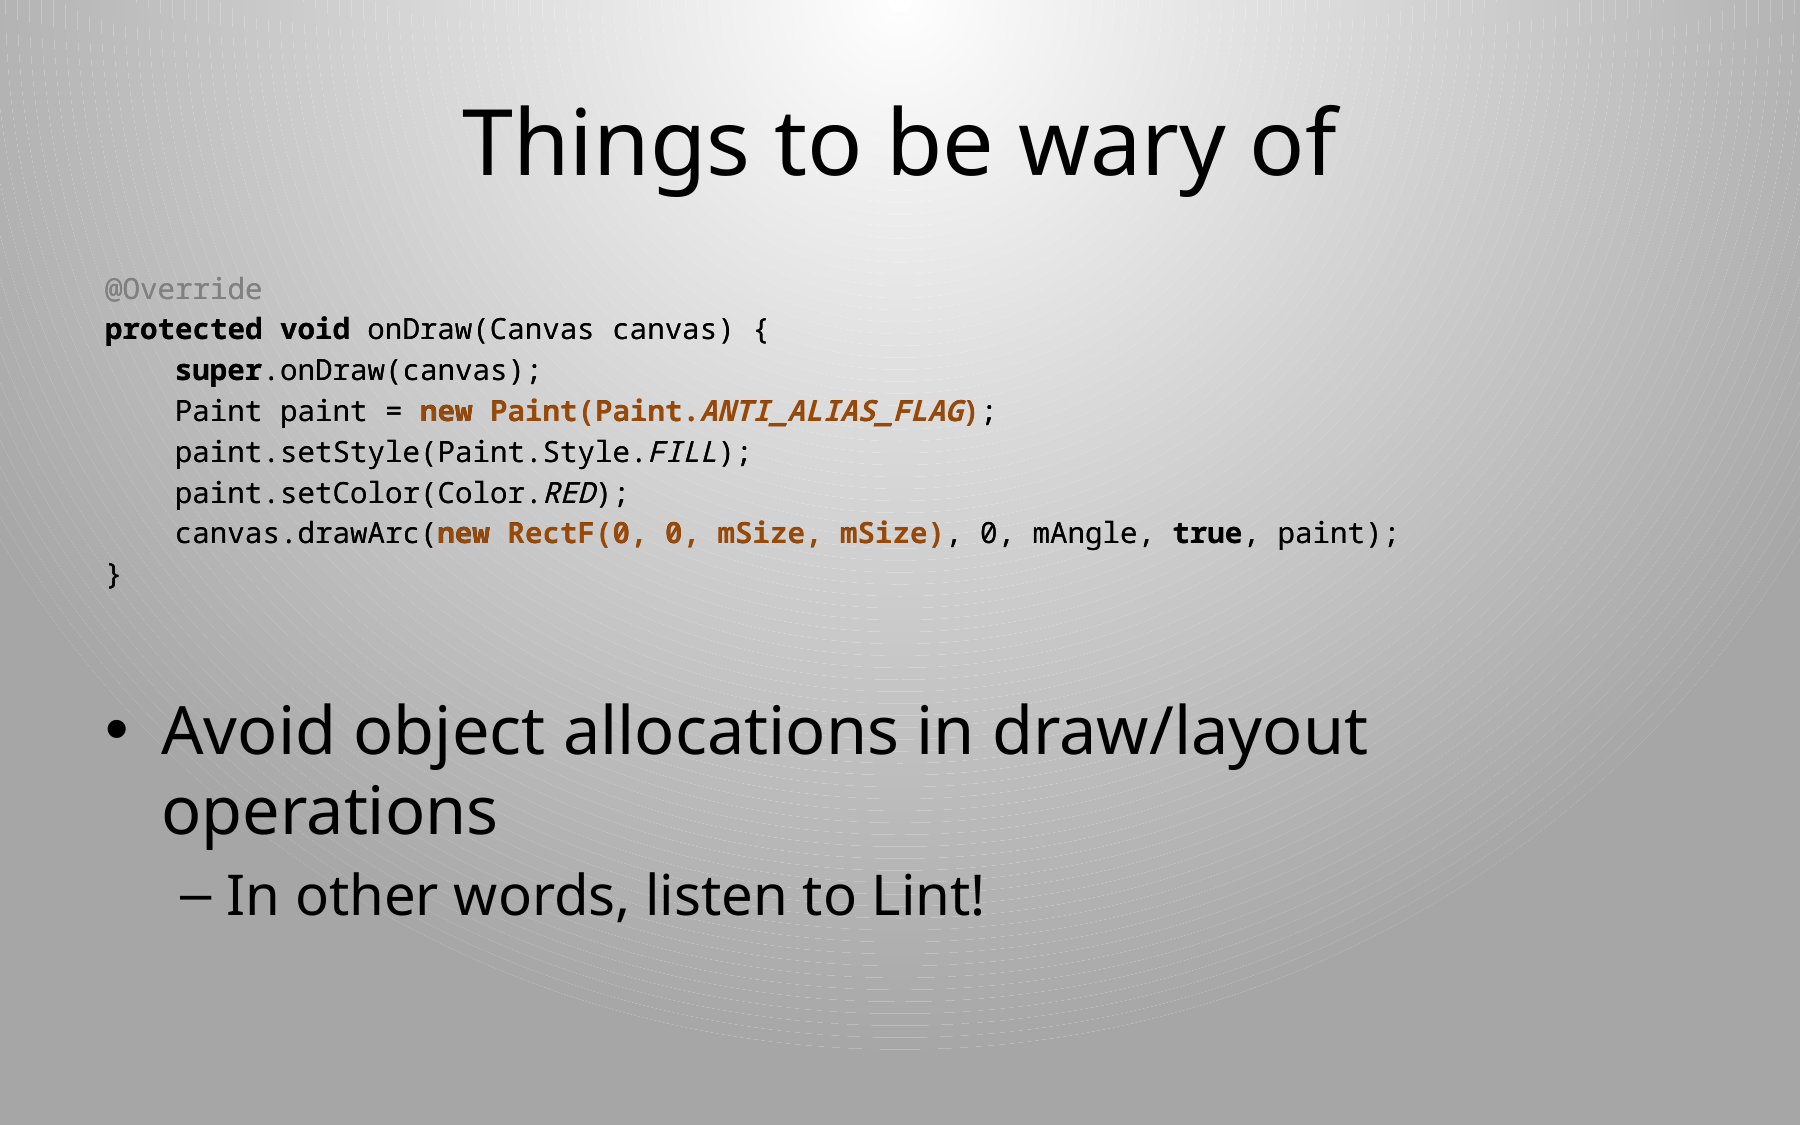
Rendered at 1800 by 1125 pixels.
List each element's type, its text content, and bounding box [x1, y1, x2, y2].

text_box @Override protected void onDraw(Canvas canvas) { super.onDraw(canvas); Paint paint = new Paint(Paint.ANTI_ALIAS_FLAG); paint.setStyle(Paint.Style.FILL); paint.setColor(Color.RED); canvas.drawArc(new RectF(0, 0, mSize, mSize), 0, mAngle, true, paint); } [89, 262, 1710, 1005]
title Things to be wary of [90, 45, 1710, 233]
